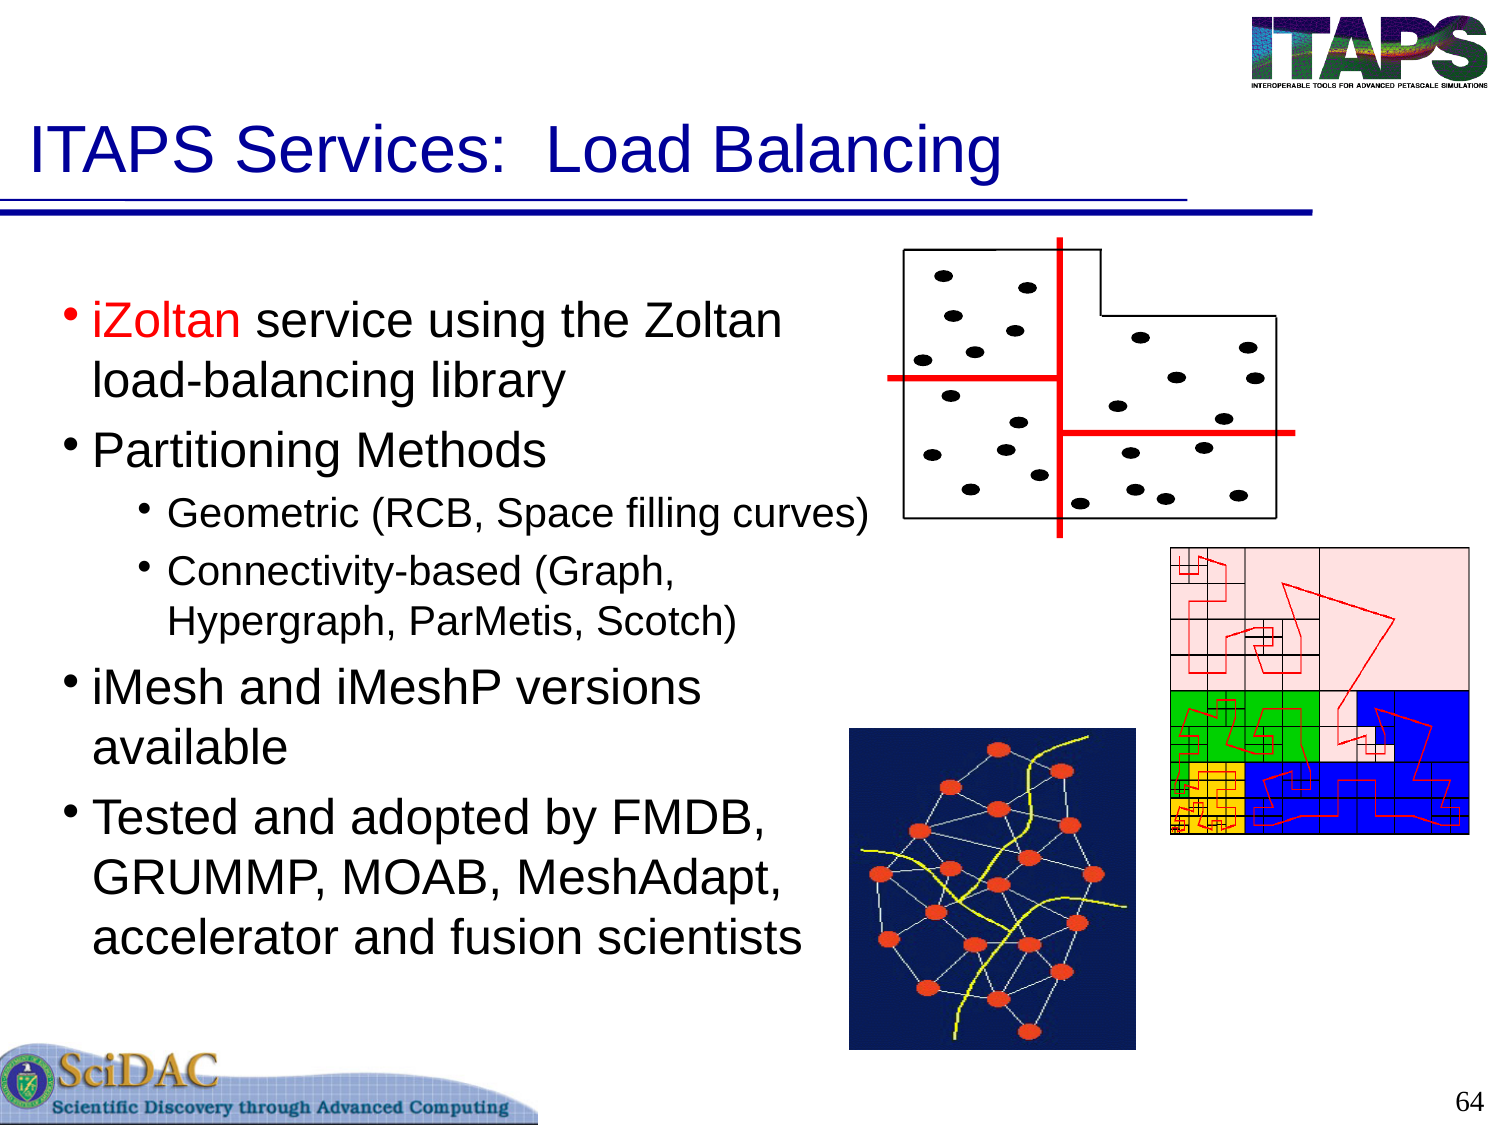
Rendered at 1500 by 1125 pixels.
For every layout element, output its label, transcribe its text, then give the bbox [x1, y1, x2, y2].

text_box iZoltan service using the Zoltan load-balancing library Partitioning Methods Geometric (RCB, Space filling curves) Connectivity-based (Graph, Hypergraph, ParMetis, Scotch) iMesh and iMeshP versions available Tested and adopted by FMDB, GRUMMP, MOAB, MeshAdapt, accelerator and fusion scientists [62, 287, 875, 998]
picture [1162, 524, 1493, 846]
slide_number 64 [1187, 1074, 1500, 1125]
picture [849, 728, 1136, 1051]
title ITAPS Services: Load Balancing [12, 5, 1223, 194]
picture [1250, 14, 1488, 88]
picture [0, 1042, 538, 1125]
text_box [887, 237, 1296, 539]
